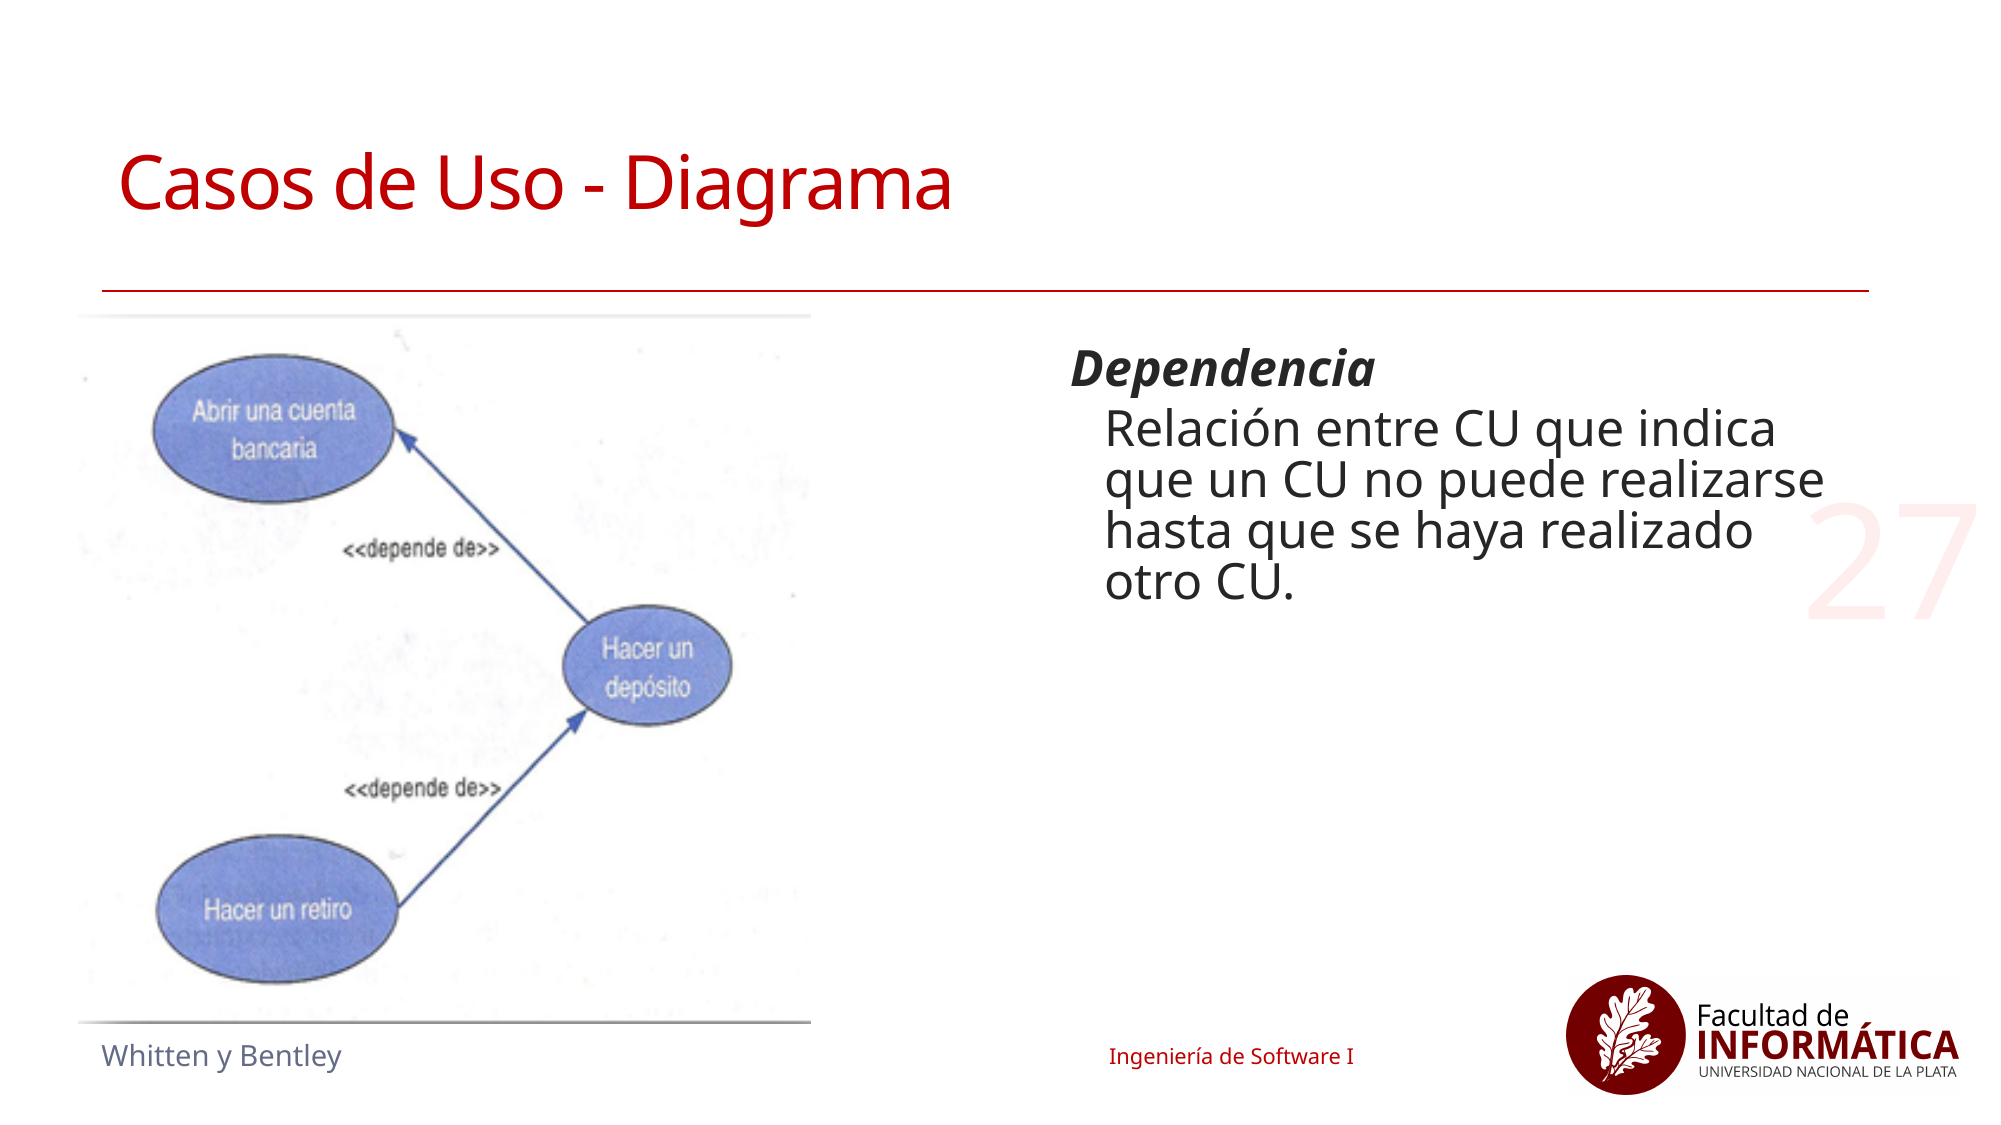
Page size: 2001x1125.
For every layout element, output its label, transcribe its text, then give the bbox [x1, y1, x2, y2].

list Dependencia Relación entre CU que indica que un CU no puede realizarse hasta que se haya realizado otro CU. [988, 338, 1851, 998]
footer Ingeniería de Software I [1094, 1034, 1867, 1095]
list Whitten y Bentley [86, 1035, 774, 1094]
picture [78, 314, 812, 1024]
slide_number 27 [1520, 456, 2000, 686]
title Casos de Uso - Diagrama [102, 81, 1875, 291]
picture [1566, 975, 1959, 1095]
